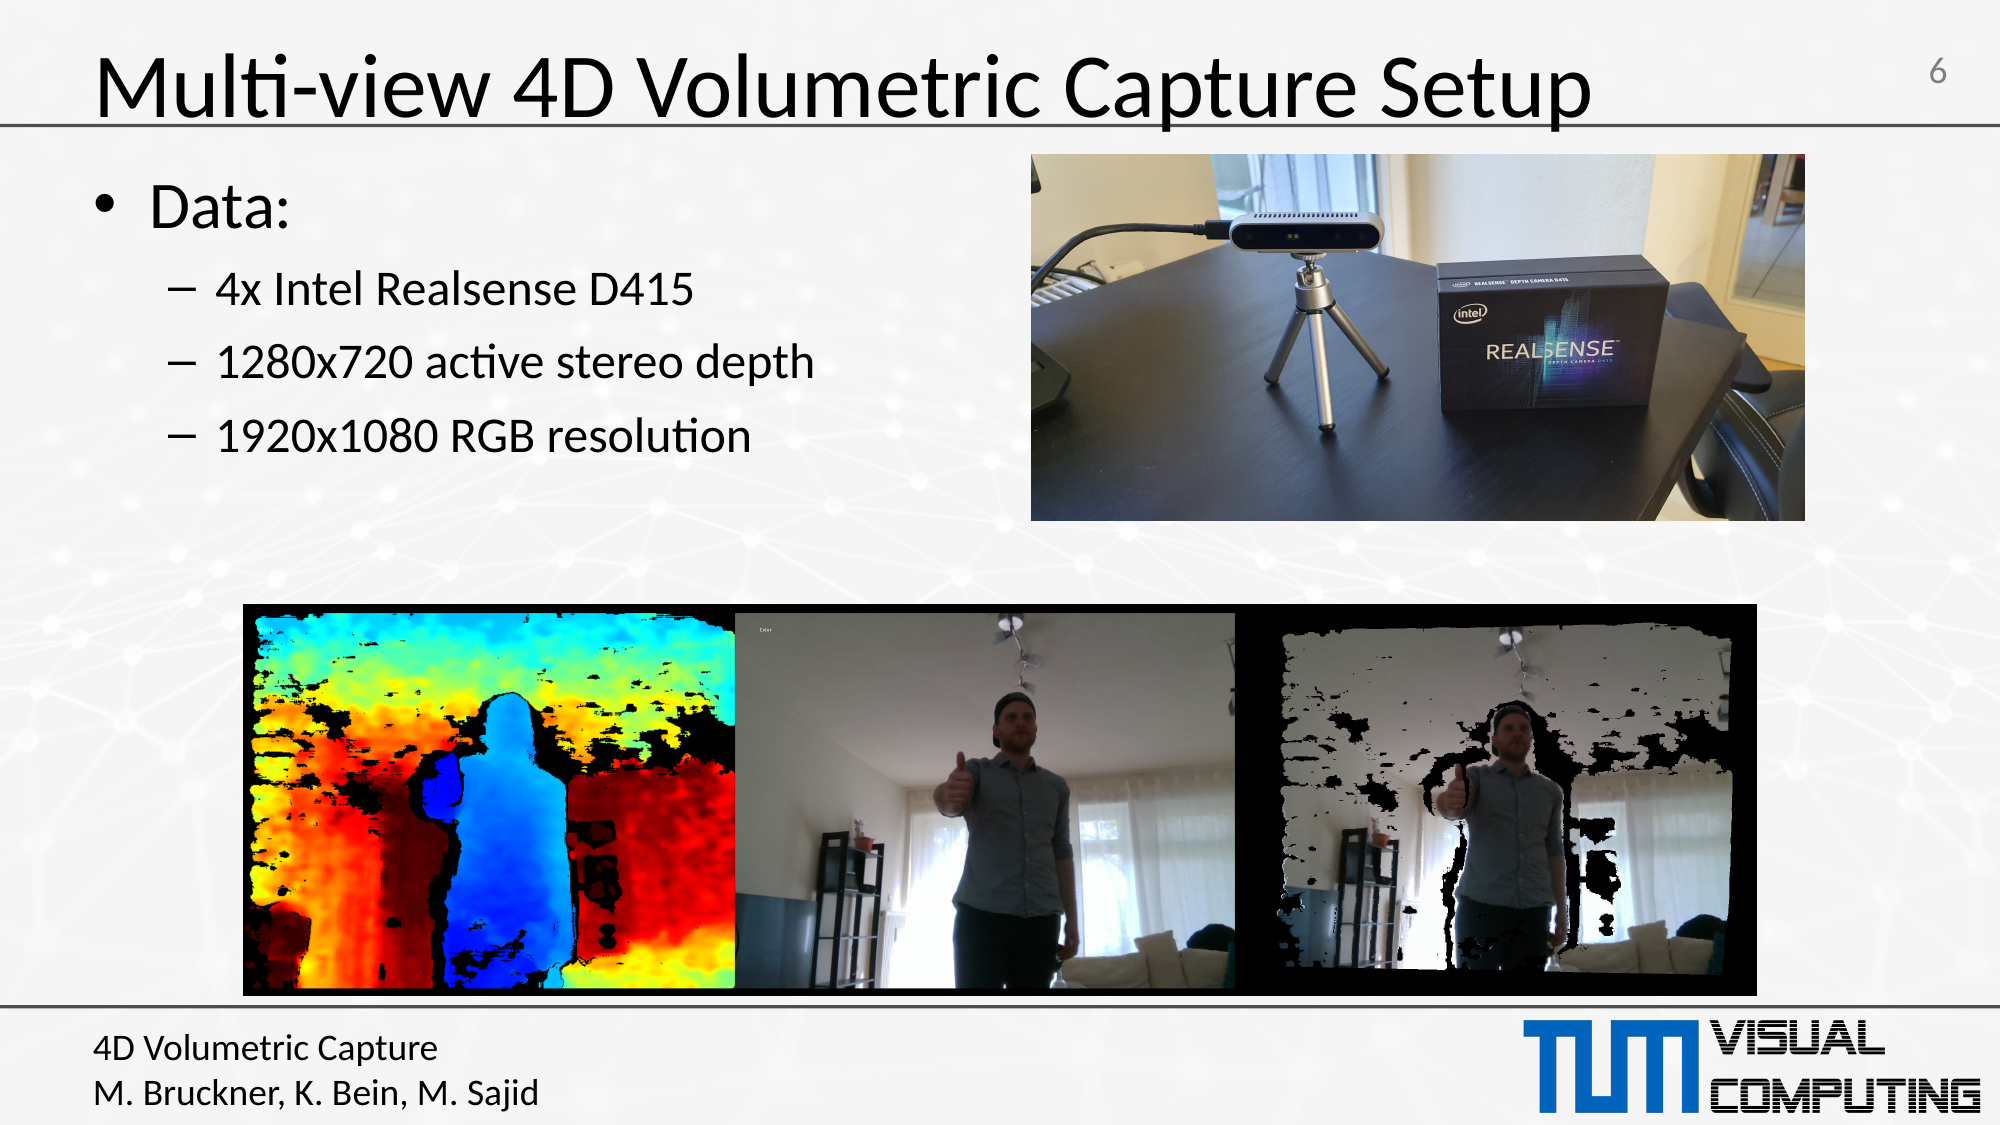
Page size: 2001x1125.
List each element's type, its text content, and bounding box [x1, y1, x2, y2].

picture [1523, 1018, 1983, 1117]
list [1031, 154, 1805, 521]
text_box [242, 604, 1758, 997]
list Data: 4x Intel Realsense D415 1280x720 active stereo depth 1920x1080 RGB resolution [78, 154, 969, 506]
title Multi-view 4D Volumetric Capture Setup [78, 0, 1705, 143]
